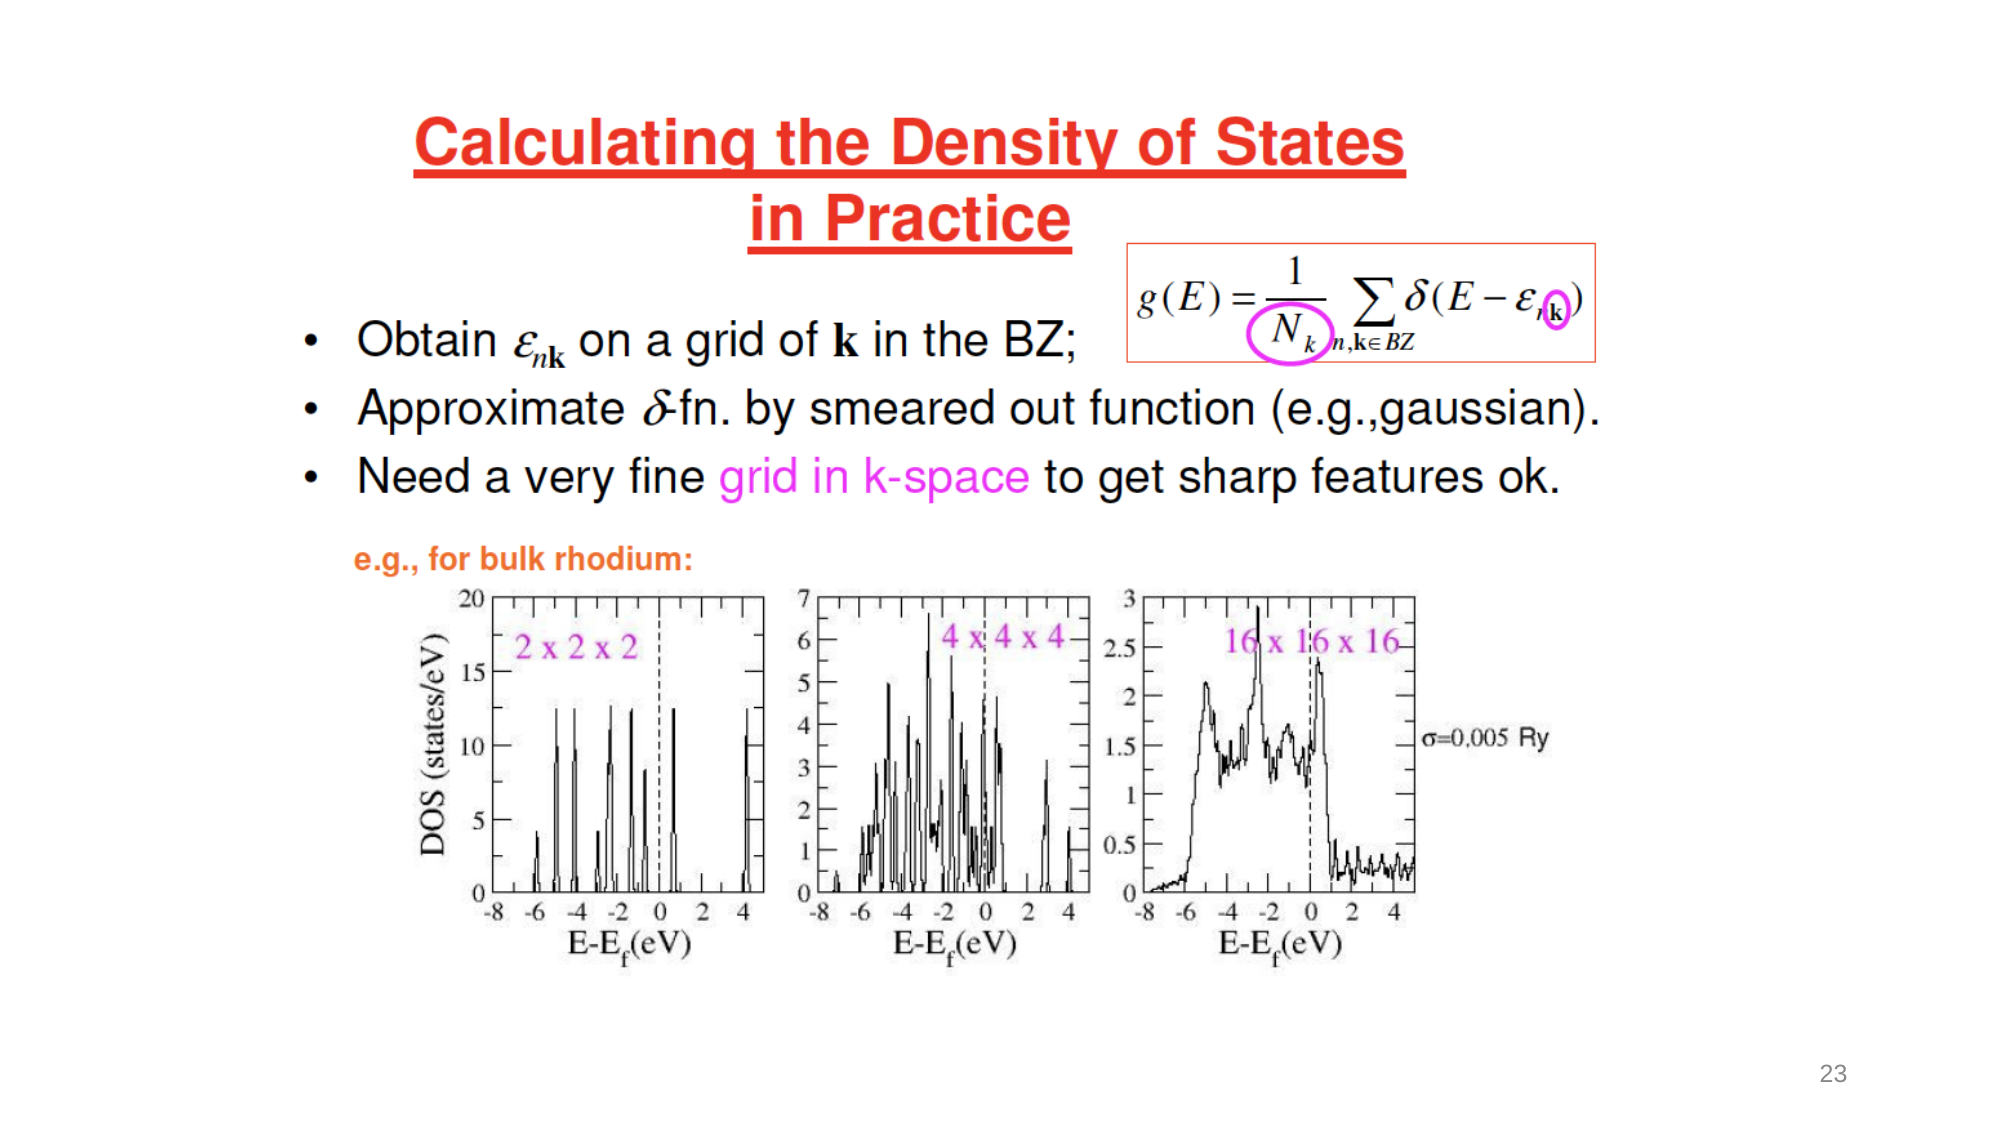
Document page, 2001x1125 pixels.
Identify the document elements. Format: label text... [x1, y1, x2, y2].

picture [242, 96, 1659, 979]
slide_number 23 [1412, 1042, 1863, 1103]
